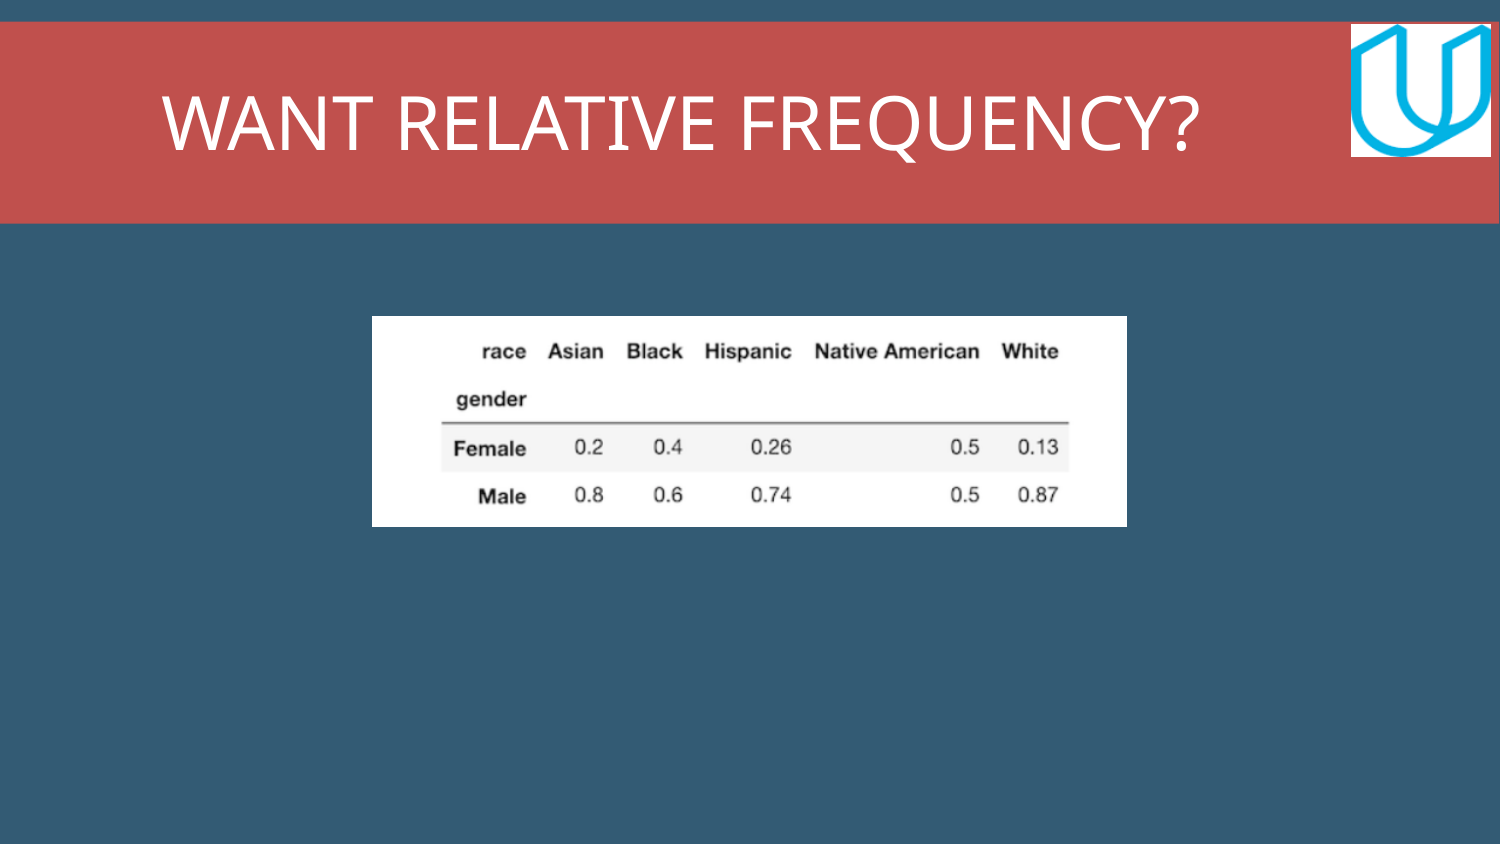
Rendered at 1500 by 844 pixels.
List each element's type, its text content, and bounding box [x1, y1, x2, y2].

picture [1400, 24, 1480, 125]
picture [1483, 24, 1491, 29]
picture [1351, 24, 1395, 48]
text_box WANT RELATIVE FREQUENCY? [147, 34, 1352, 221]
picture [1362, 36, 1433, 147]
text_box [147, 247, 1352, 765]
picture [1352, 121, 1396, 157]
picture [1449, 36, 1480, 125]
picture [1408, 95, 1491, 157]
picture [372, 316, 1128, 527]
